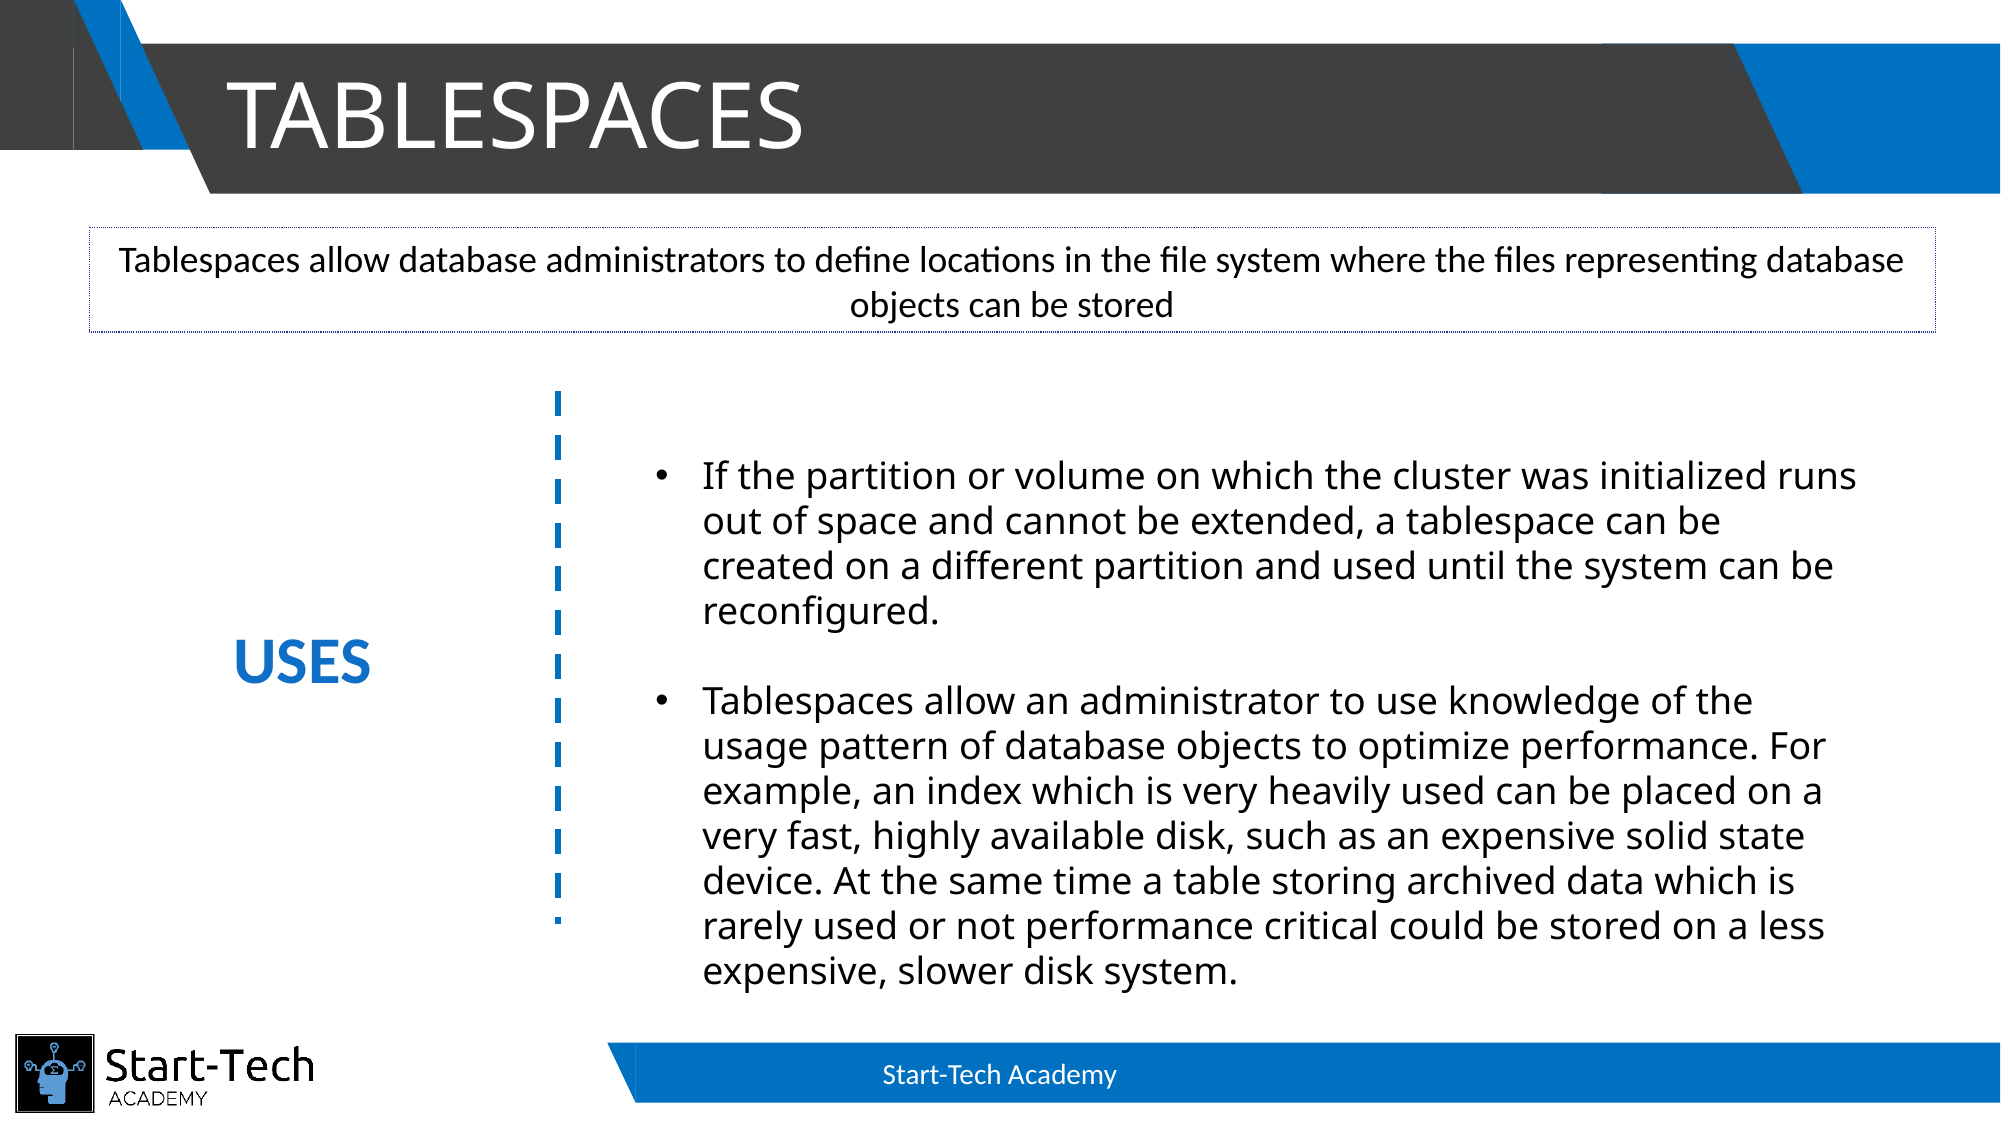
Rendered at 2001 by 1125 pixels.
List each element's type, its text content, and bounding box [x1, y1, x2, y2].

footer Start-Tech Academy [662, 1042, 1338, 1103]
text_box Tablespaces allow database administrators to define locations in the file system where the files representing database objects can be stored [89, 227, 1936, 333]
title TABLESPACES [211, 9, 1734, 227]
text_box If the partition or volume on which the cluster was initialized runs out of space and cannot be extended, a tablespace can be created on a different partition and used until the system can be reconfigured. Tablespaces allow an administrator to use knowledge of the usage pattern of database objects to optimize performance. For example, an index which is very heavily used can be placed on a very fast, highly available disk, such as an expensive solid state device. At the same time a table storing archived data which is rarely used or not performance critical could be stored on a less expensive, slower disk system. [640, 399, 1880, 1000]
text_box USES [47, 609, 557, 705]
picture [5, 1023, 333, 1123]
